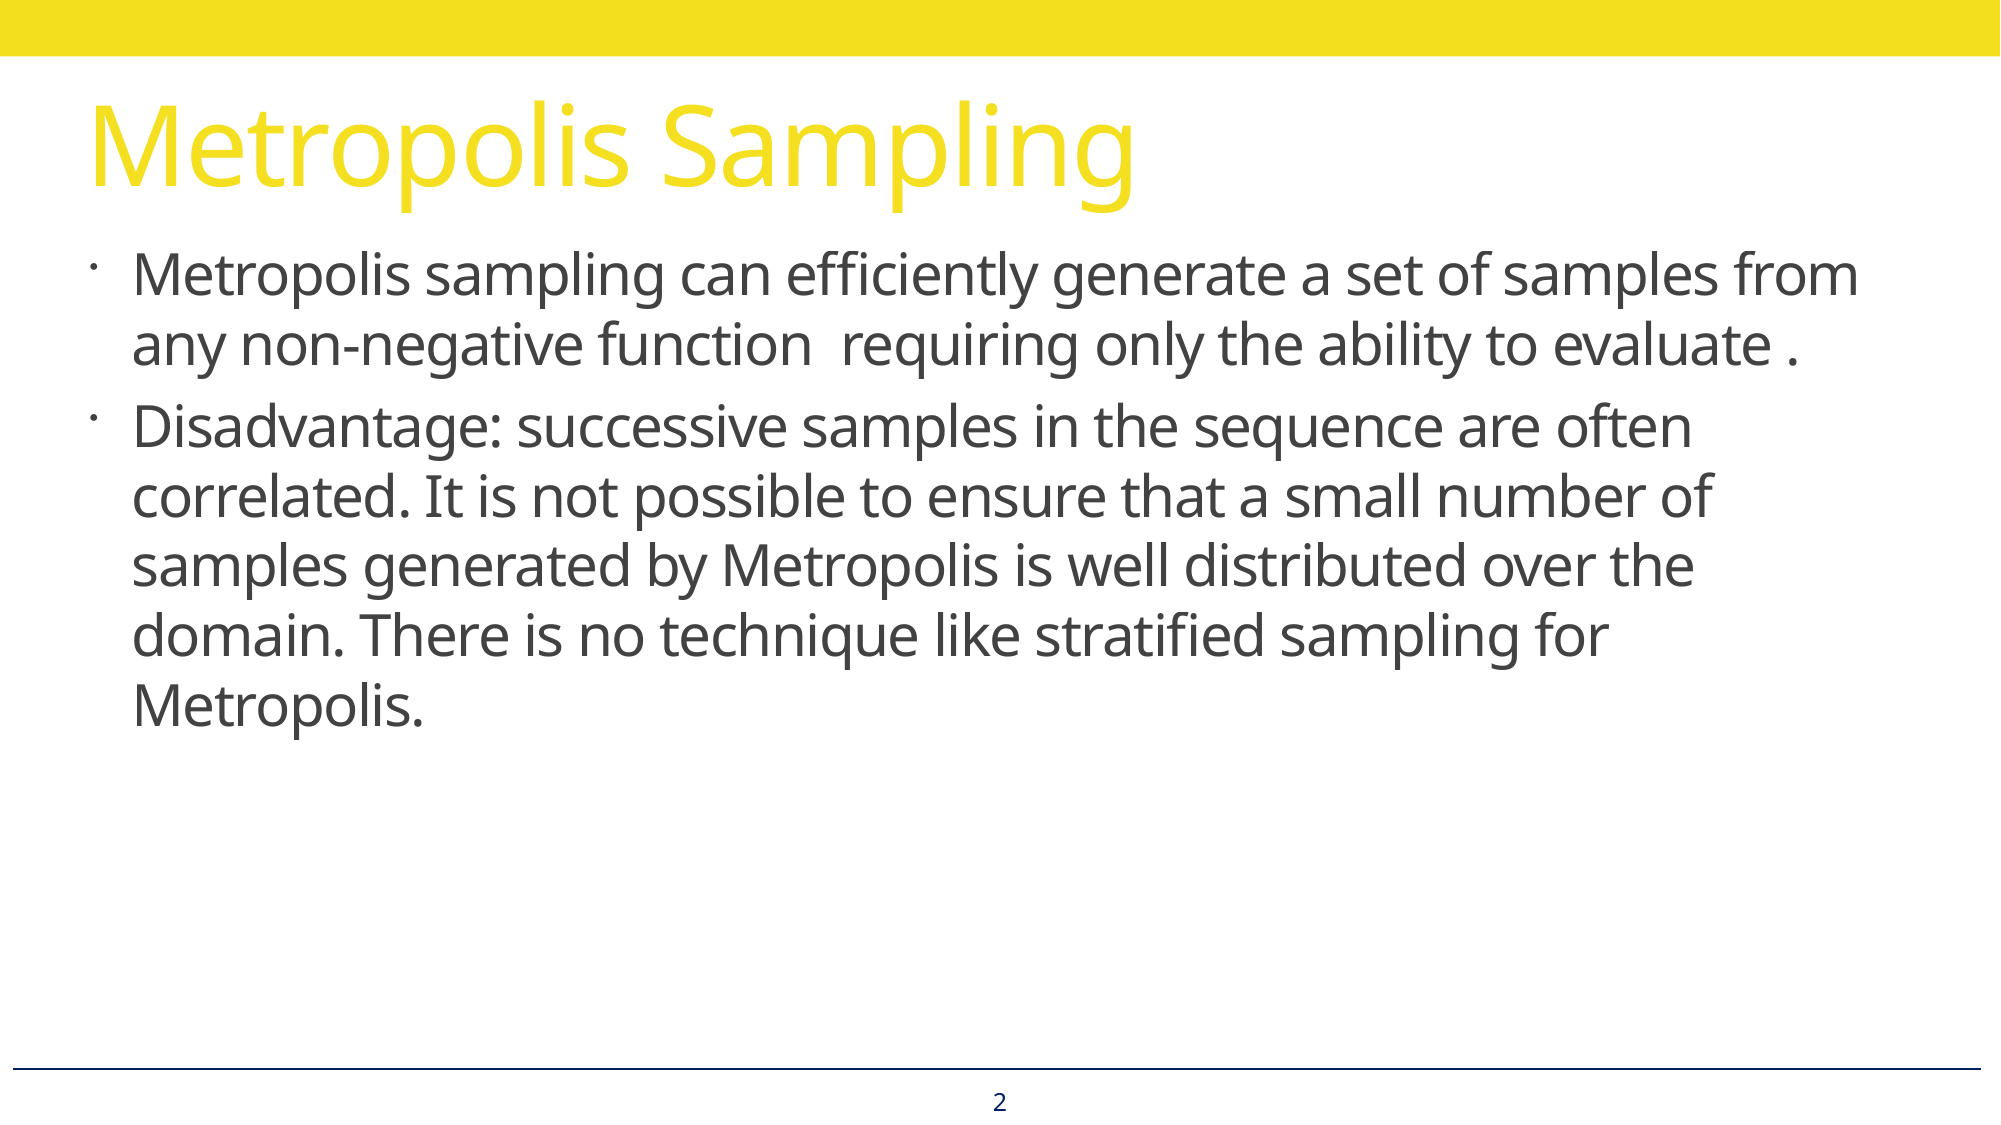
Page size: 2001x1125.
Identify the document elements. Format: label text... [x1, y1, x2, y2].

title Metropolis Sampling [85, 89, 1915, 212]
slide_number 2 [916, 1078, 1084, 1125]
